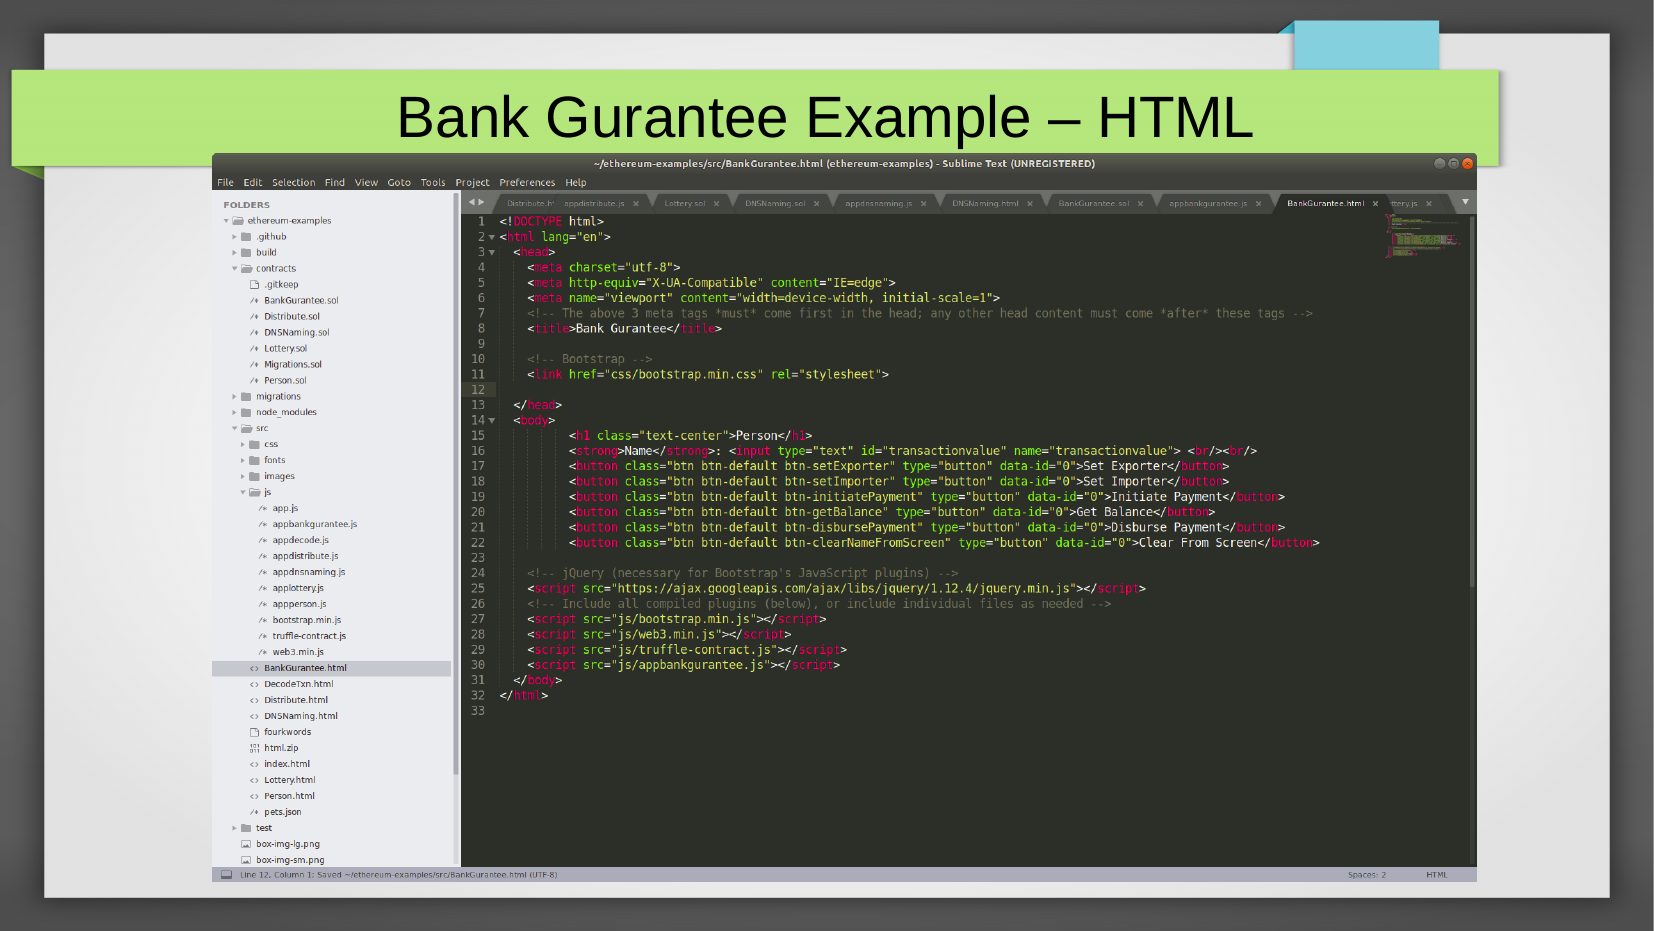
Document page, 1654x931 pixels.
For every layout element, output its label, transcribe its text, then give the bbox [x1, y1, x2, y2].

picture [0, 0, 1654, 931]
text_box Bank Gurantee Example – HTML [82, 37, 1571, 192]
